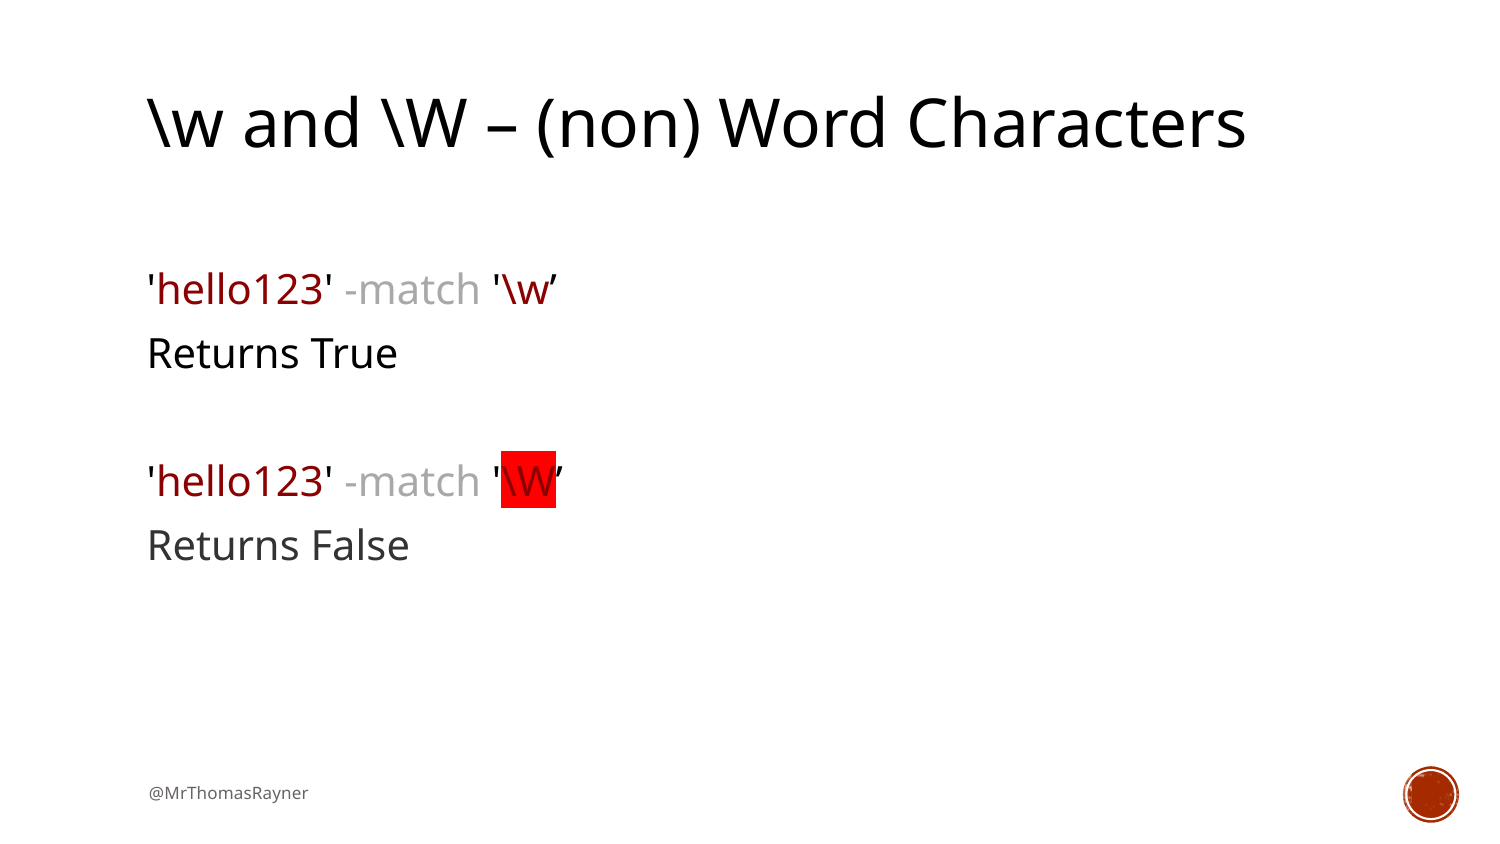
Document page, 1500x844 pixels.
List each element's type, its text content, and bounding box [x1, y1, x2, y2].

list 'hello123' -match '\w’ Returns True 'hello123' -match '\W’ Returns False [131, 261, 1370, 760]
footer @MrThomasRayner [133, 771, 913, 817]
title \w and \W – (non) Word Characters [131, 59, 1370, 192]
